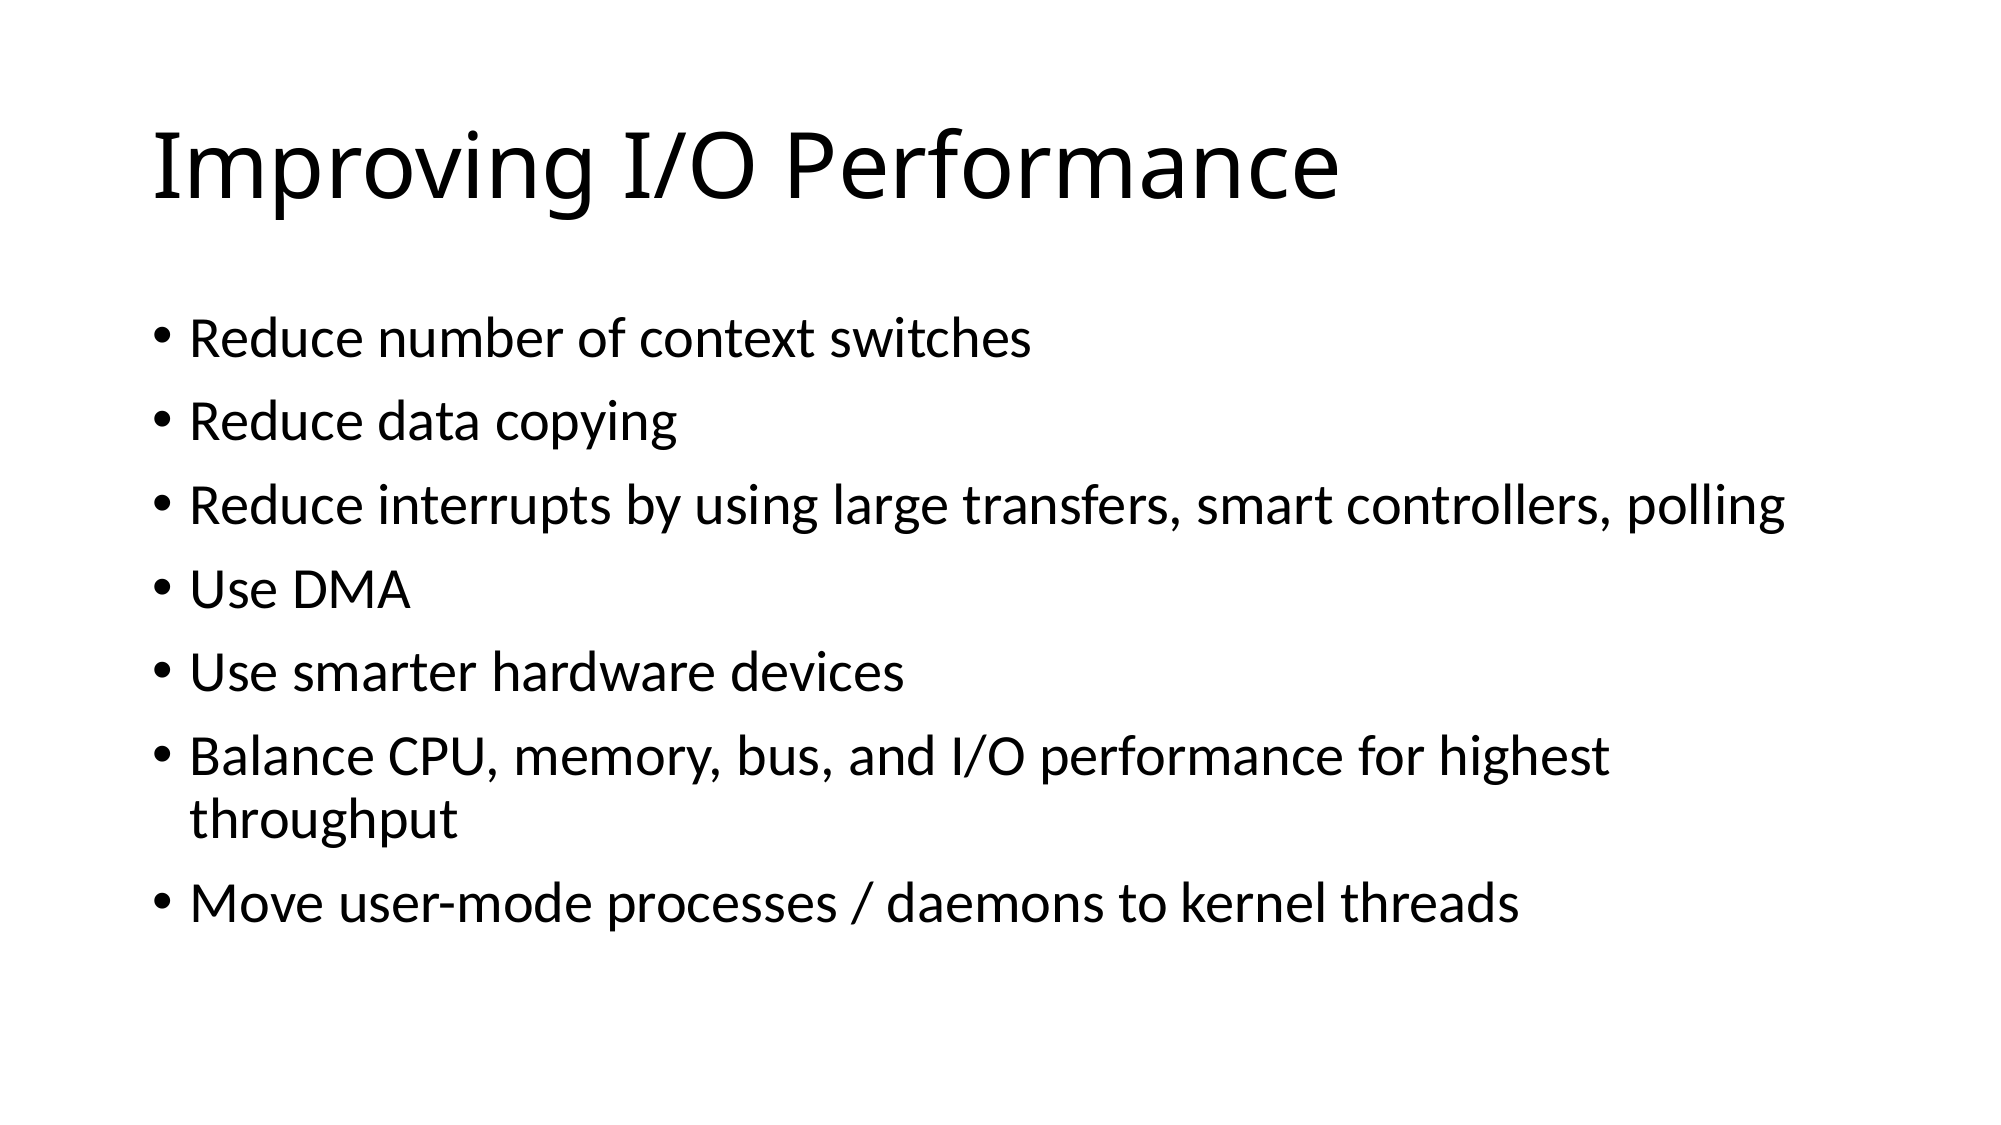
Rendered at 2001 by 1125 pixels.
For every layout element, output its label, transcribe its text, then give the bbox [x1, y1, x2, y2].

list Reduce number of context switches Reduce data copying Reduce interrupts by using large transfers, smart controllers, polling Use DMA Use smarter hardware devices Balance CPU, memory, bus, and I/O performance for highest throughput Move user-mode processes / daemons to kernel threads [137, 299, 1863, 1014]
title Improving I/O Performance [137, 59, 1863, 278]
